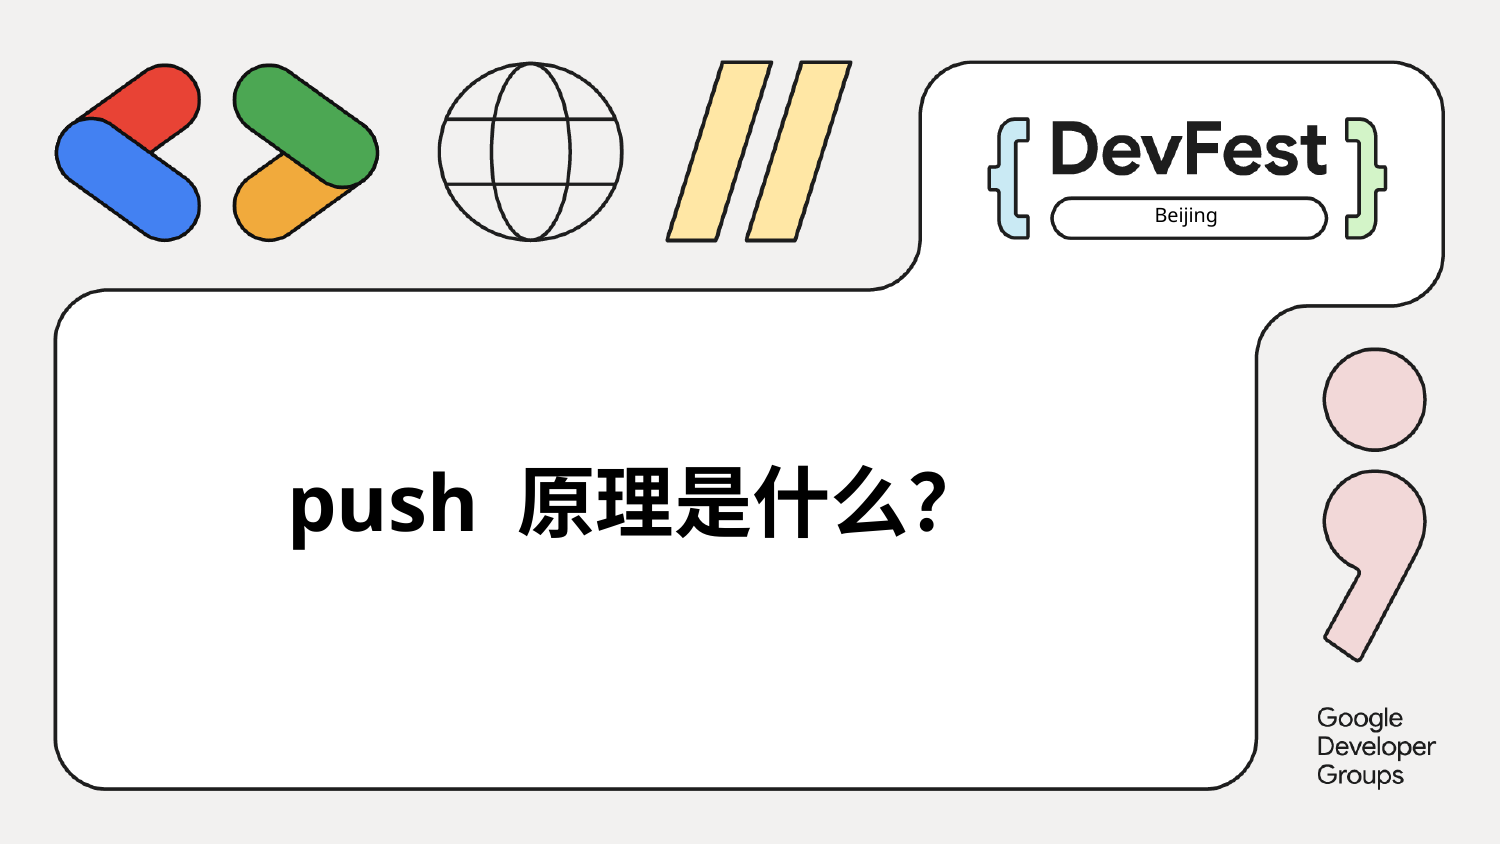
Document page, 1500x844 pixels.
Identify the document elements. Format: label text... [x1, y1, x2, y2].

title push 原理是什么？ [113, 340, 1161, 759]
text_box Beijing [1065, 192, 1313, 239]
picture [0, 0, 1500, 844]
